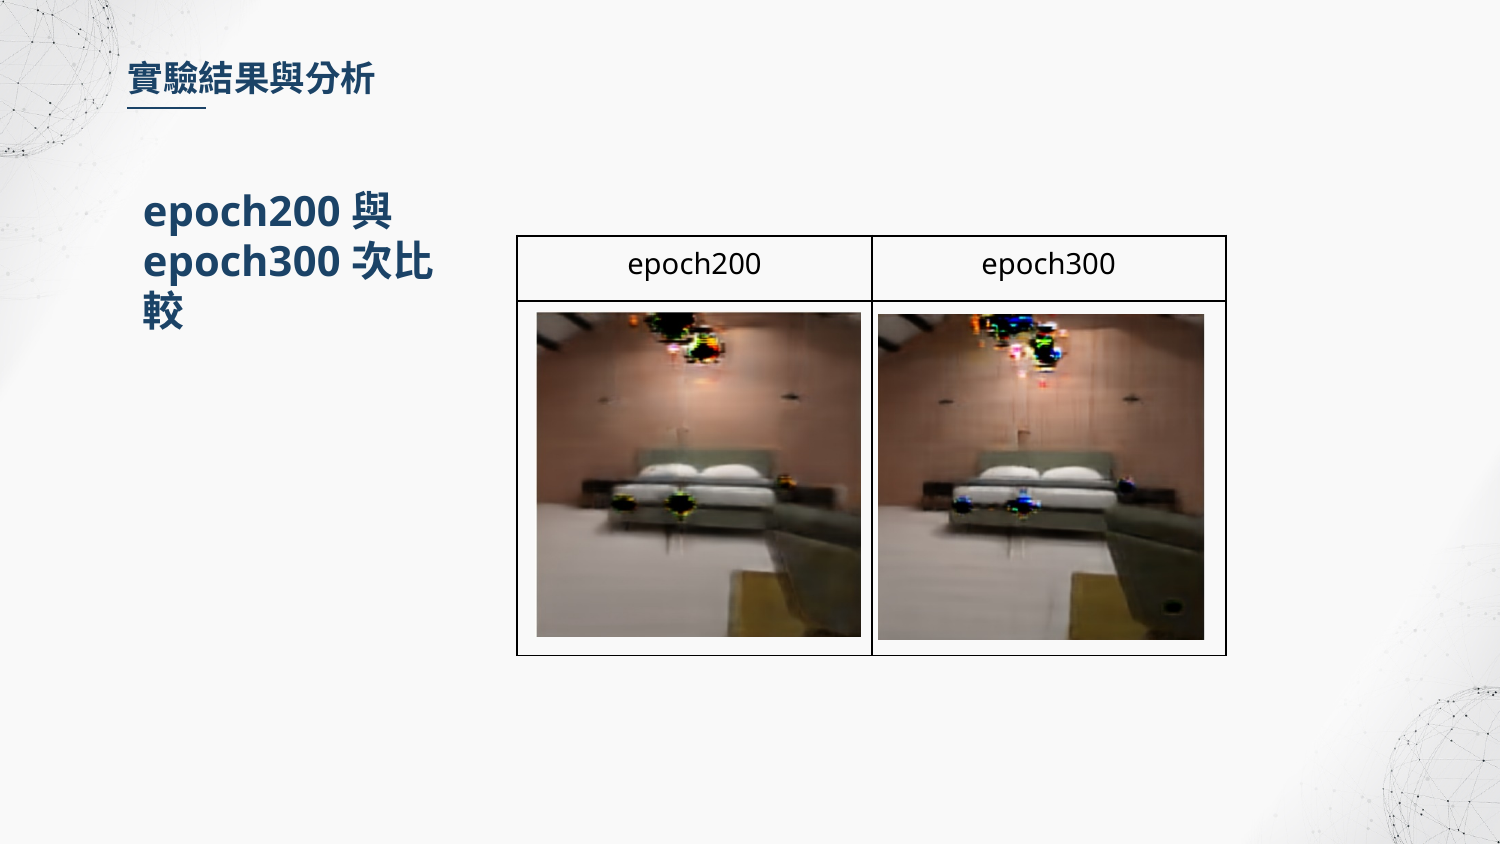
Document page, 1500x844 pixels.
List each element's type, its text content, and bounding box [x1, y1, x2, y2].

table_cell [873, 302, 1225, 655]
table_header epoch200 [518, 237, 871, 300]
text_box 實驗結果與分析 [116, 50, 1378, 105]
picture [0, 0, 1500, 844]
table_header epoch300 [873, 237, 1225, 300]
table_cell [518, 302, 871, 655]
text_box epoch200與epoch300次比較 [142, 184, 475, 335]
